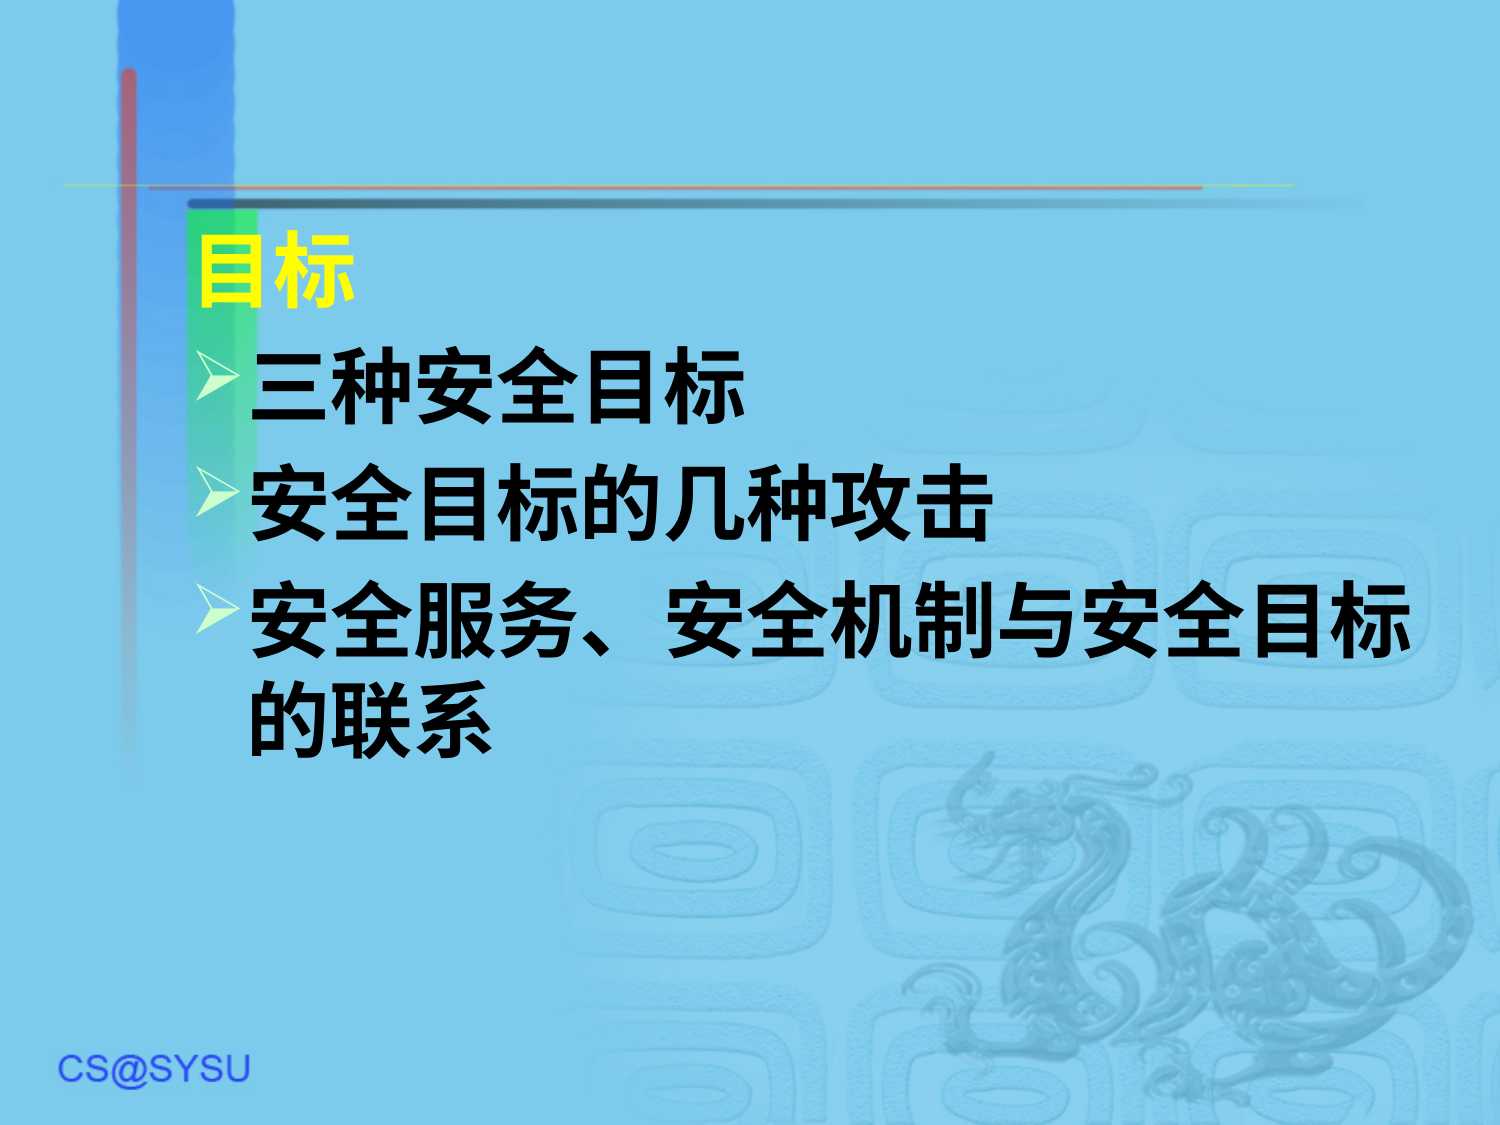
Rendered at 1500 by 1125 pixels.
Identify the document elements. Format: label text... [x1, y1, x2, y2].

picture [0, 0, 1500, 1125]
list 目标 三种安全目标 安全目标的几种攻击 安全服务、安全机制与安全目标的联系 [175, 210, 1451, 1001]
